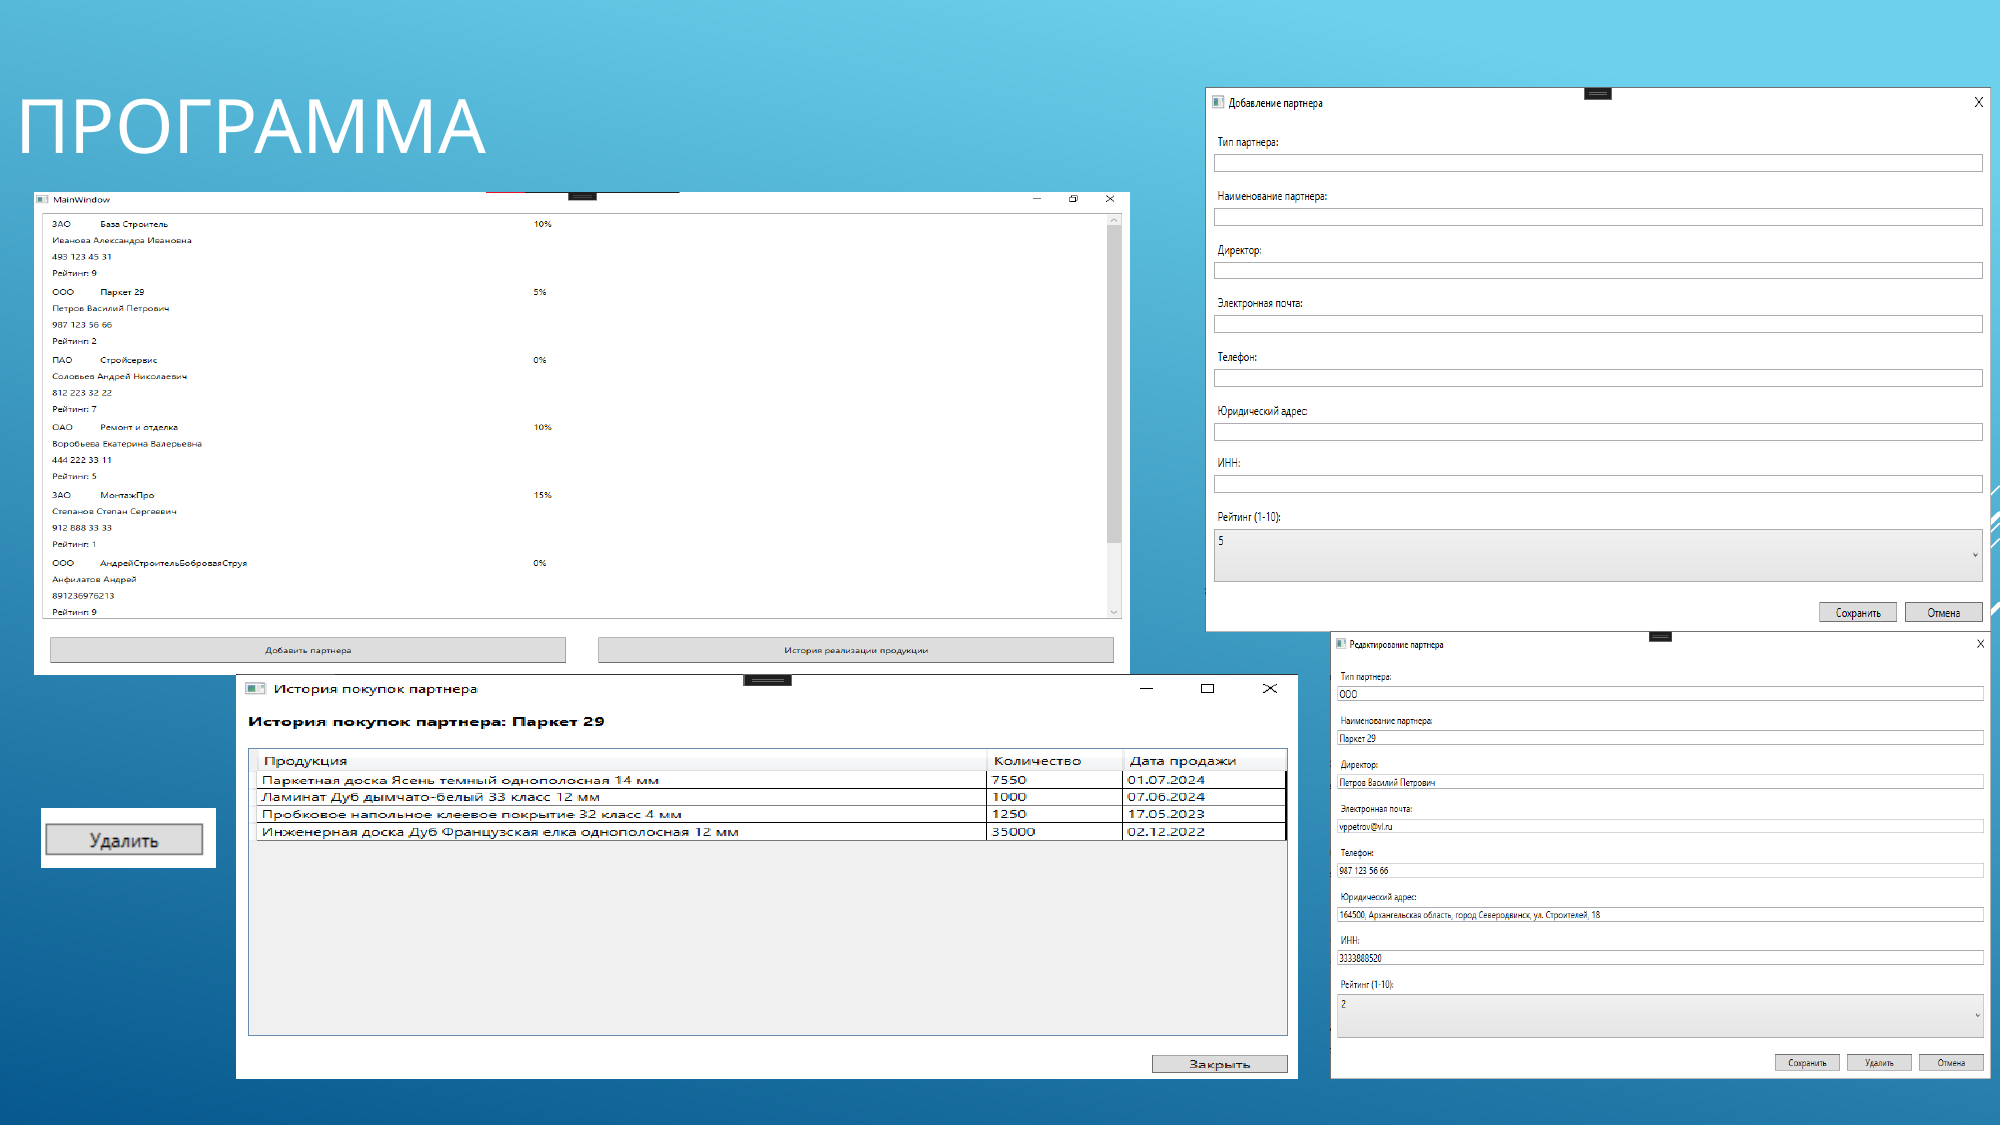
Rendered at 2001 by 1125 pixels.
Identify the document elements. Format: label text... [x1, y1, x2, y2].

title ПРОГРАММА [0, 0, 1400, 248]
picture [34, 191, 1298, 1079]
picture [1204, 87, 1992, 1079]
picture [41, 808, 216, 869]
